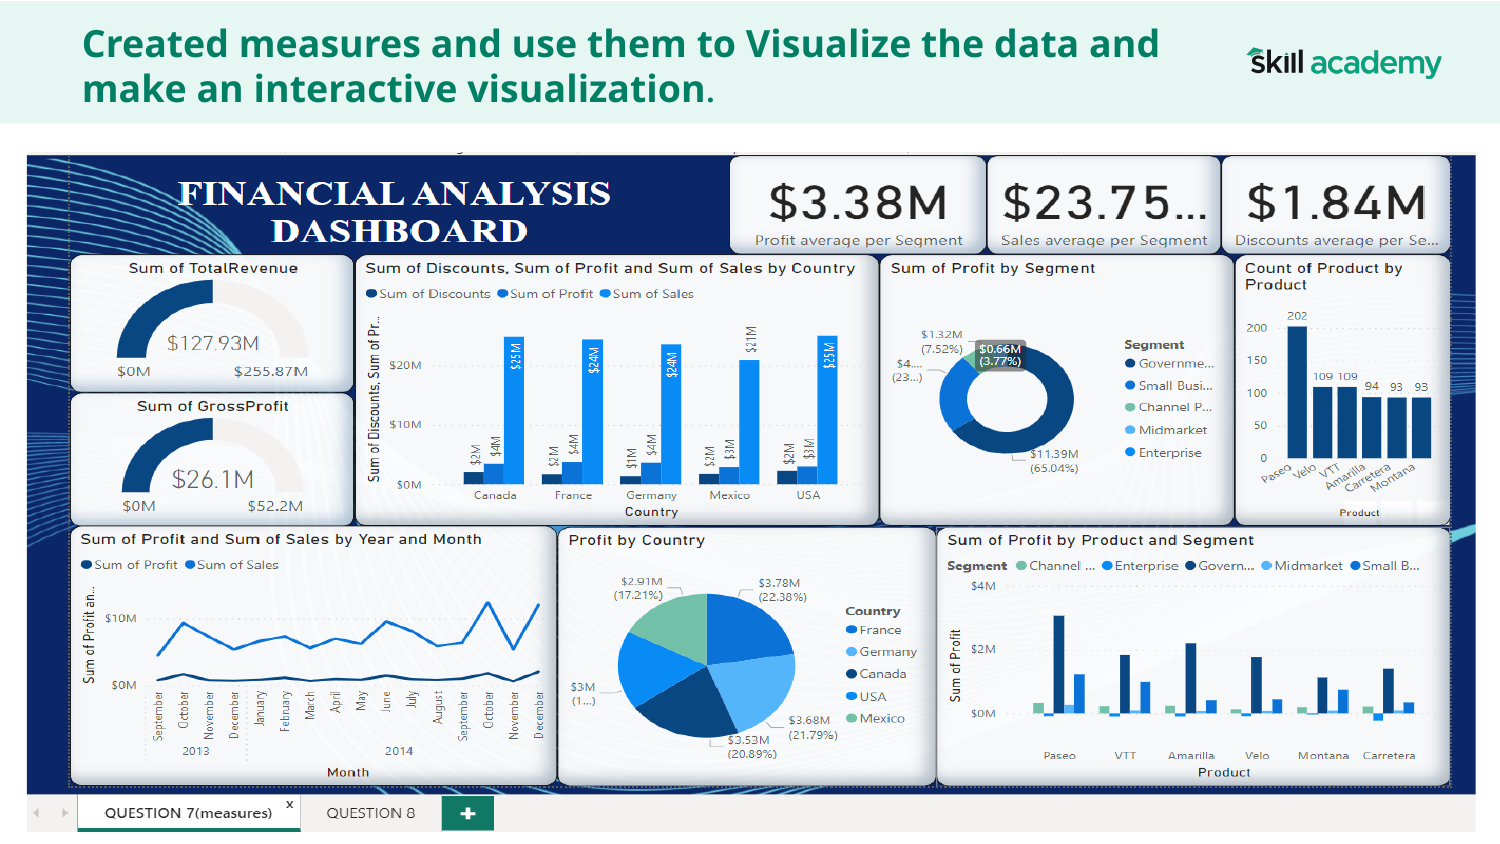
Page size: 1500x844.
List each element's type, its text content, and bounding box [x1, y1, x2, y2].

text_box Created measures and use them to Visualize the data and make an interactive visualization. [67, 12, 1241, 117]
picture [1245, 45, 1442, 80]
picture [26, 152, 1476, 832]
